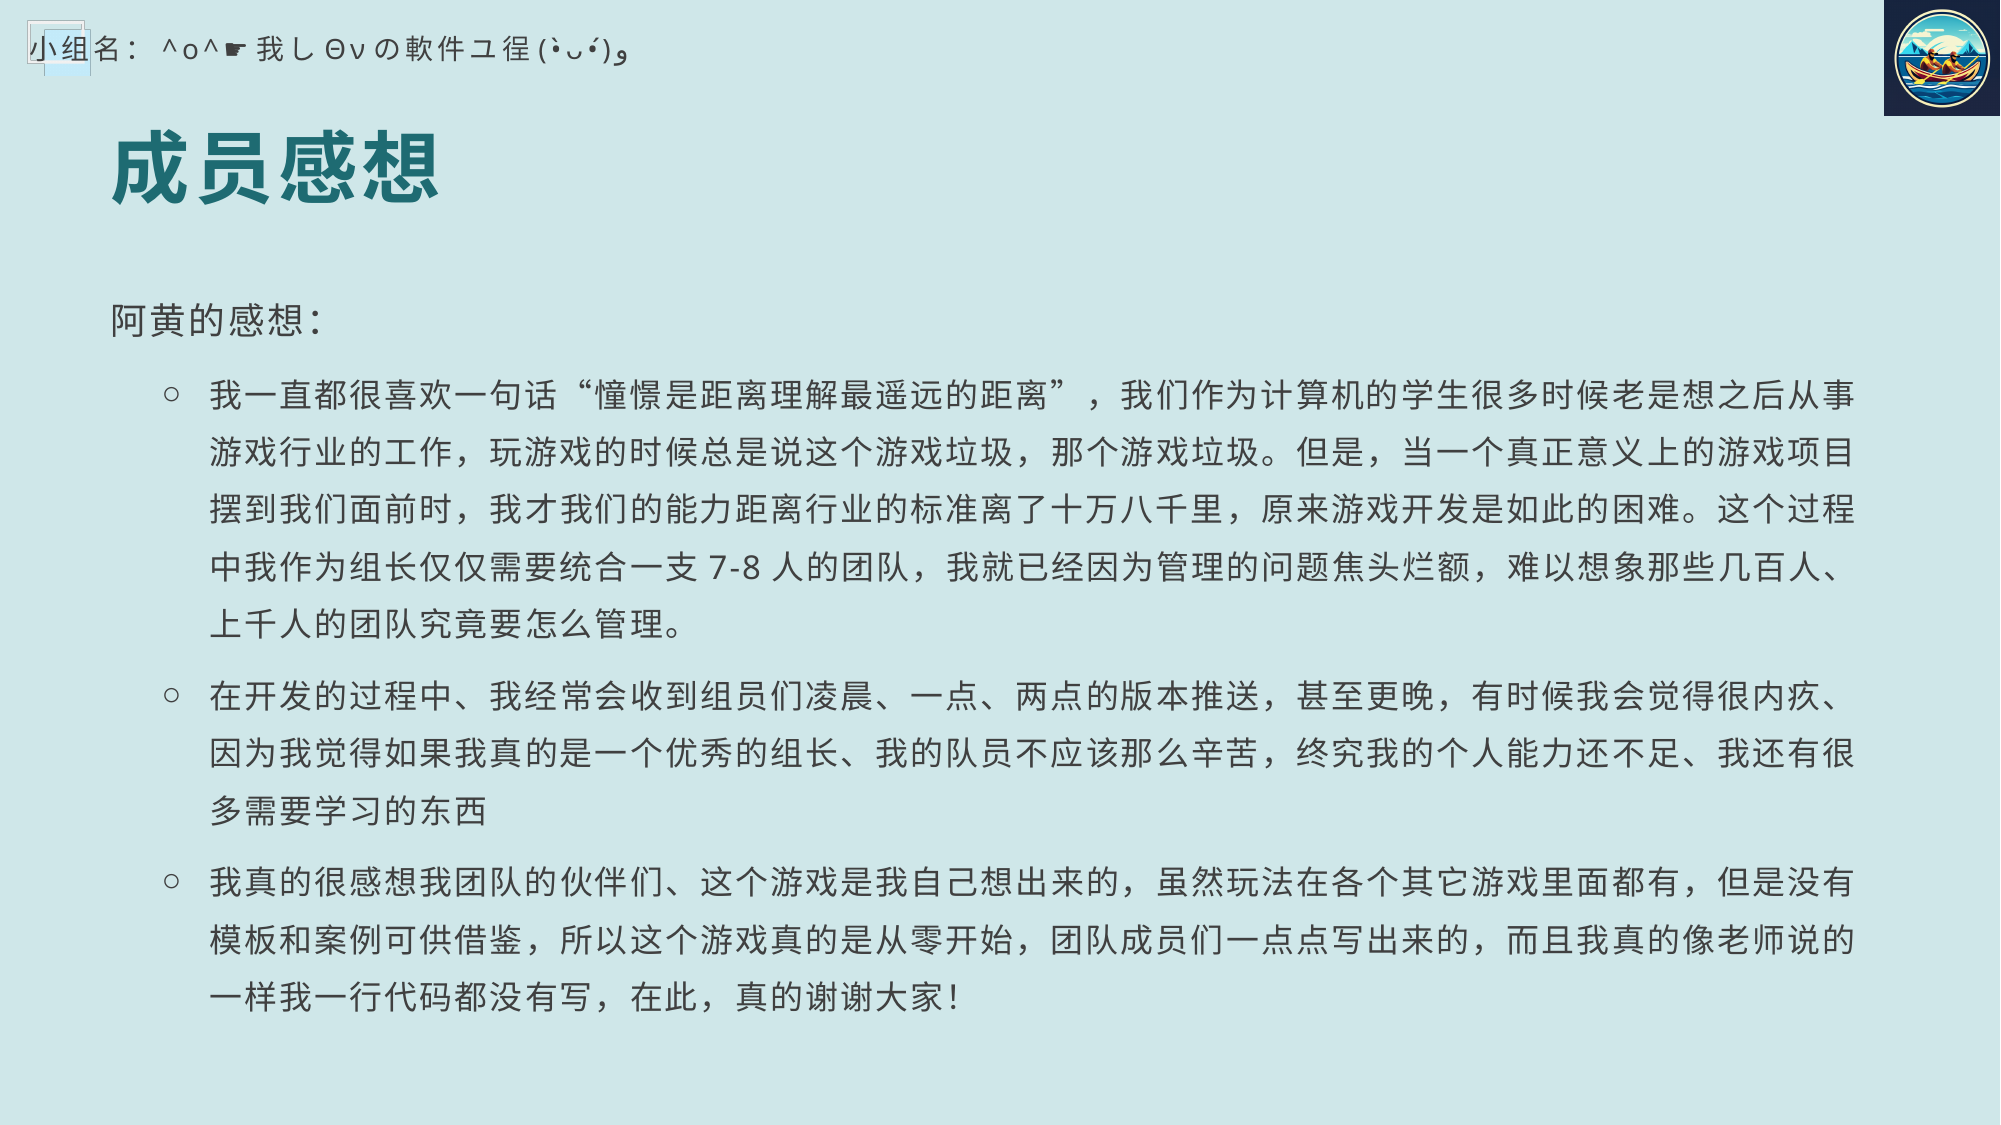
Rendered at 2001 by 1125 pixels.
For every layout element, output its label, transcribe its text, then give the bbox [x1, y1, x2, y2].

text_box 阿黄的感想： 我一直都很喜欢一句话“憧憬是距离理解最遥远的距离”，我们作为计算机的学生很多时候老是想之后从事游戏行业的工作，玩游戏的时候总是说这个游戏垃圾，那个游戏垃圾。但是，当一个真正意义上的游戏项目摆到我们面前时，我才我们的能力距离行业的标准离了十万八千里，原来游戏开发是如此的困难。这个过程中我作为组长仅仅需要统合一支7-8人的团队，我就已经因为管理的问题焦头烂额，难以想象那些几百人、上千人的团队究竟要怎么管理。 在开发的过程中、我经常会收到组员们凌晨、一点、两点的版本推送，甚至更晚，有时候我会觉得很内疚、因为我觉得如果我真的是一个优秀的组长、我的队员不应该那么辛苦，终究我的个人能力还不足、我还有很多需要学习的东西 我真的很感想我团队的伙伴们、这个游戏是我自己想出来的，虽然玩法在各个其它游戏里面都有，但是没有模板和案例可供借鉴，所以这个游戏真的是从零开始，团队成员们一点点写出来的，而且我真的像老师说的一样我一行代码都没有写，在此，真的谢谢大家！ [99, 274, 1900, 1025]
picture [1881, 0, 2000, 116]
picture [0, 0, 119, 99]
text_box 成员感想 [99, 99, 1900, 225]
text_box 小组名：^o^☛我しΘνの軟件ユ徎(•̀ᴗ•́)و [119, 13, 709, 99]
